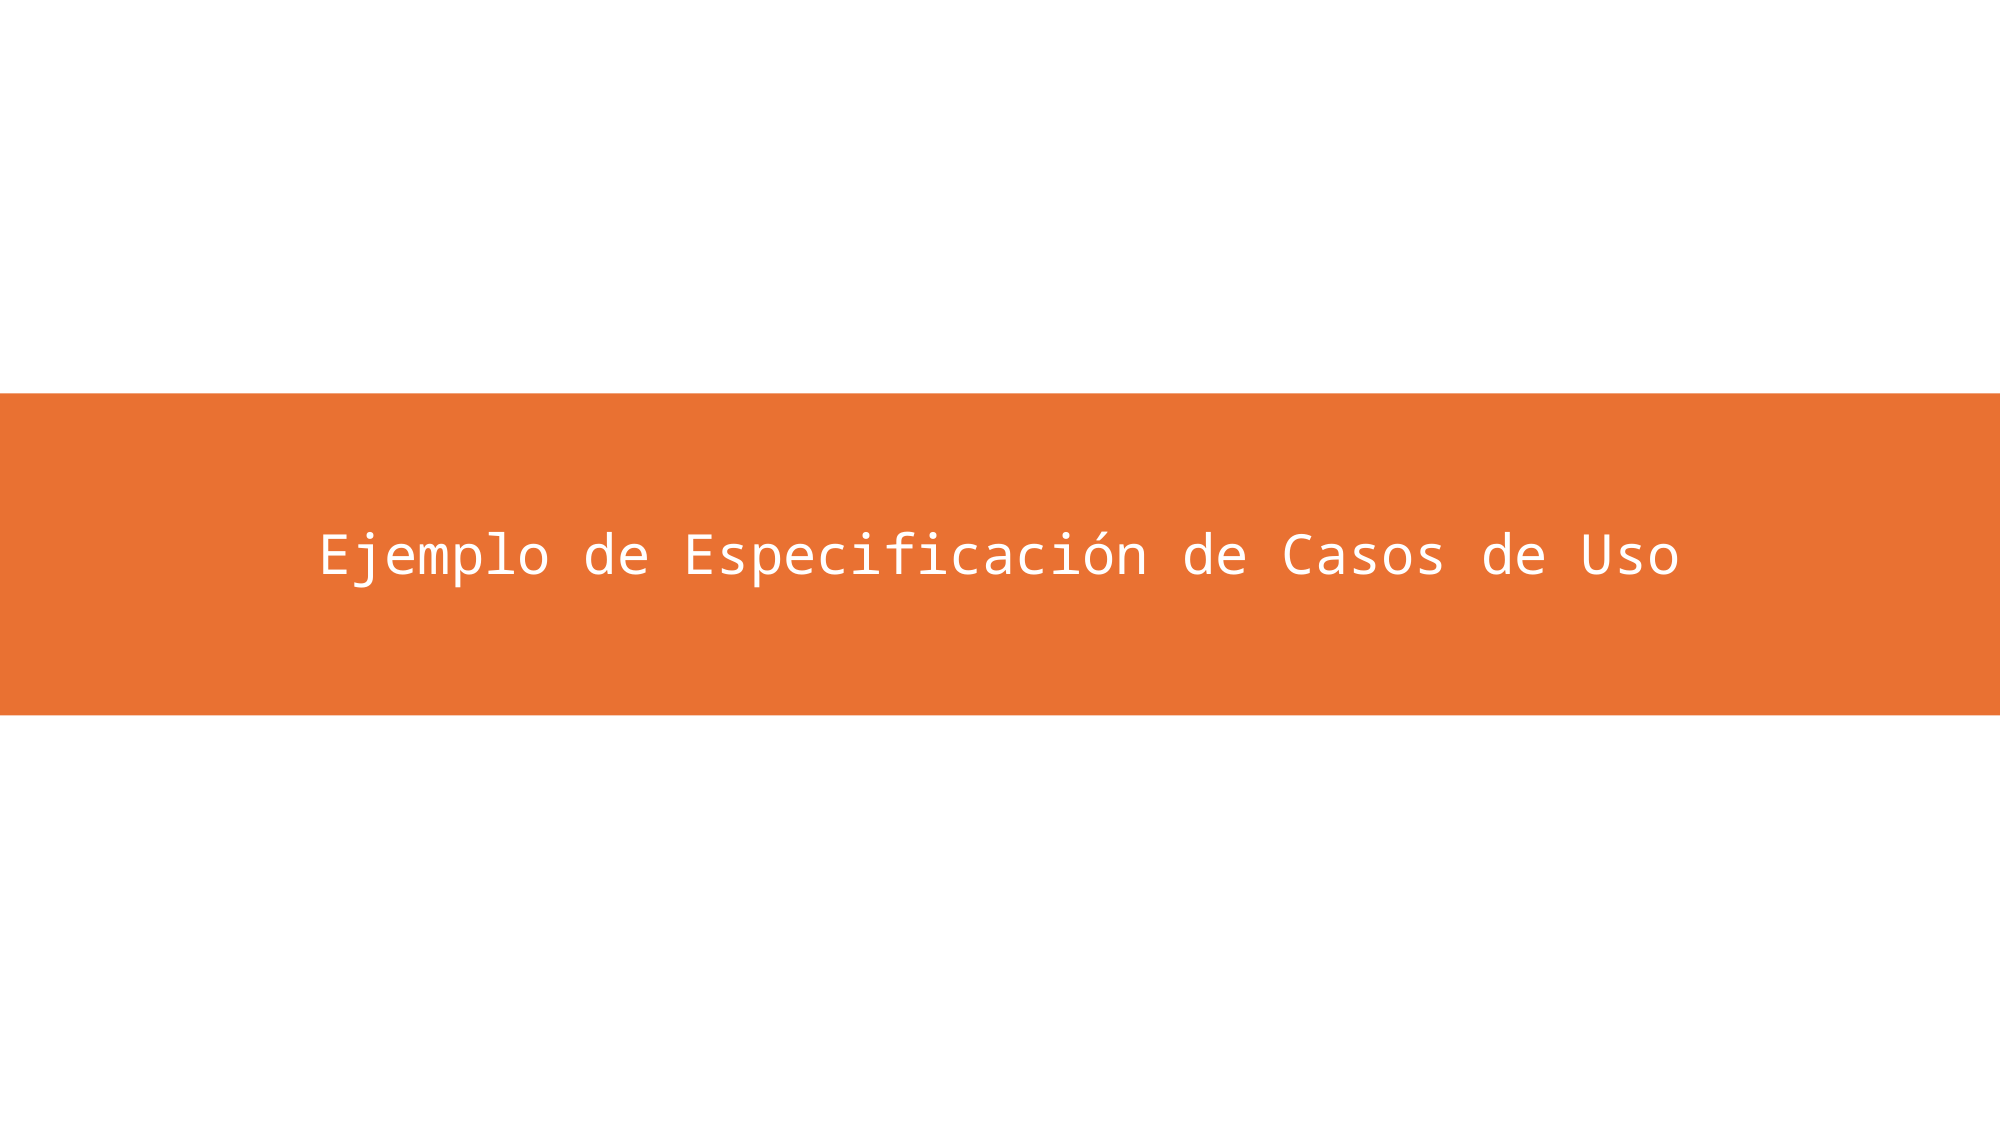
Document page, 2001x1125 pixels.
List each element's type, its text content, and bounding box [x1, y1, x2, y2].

text_box [0, 594, 2000, 717]
text_box [0, 392, 2000, 511]
text_box Ejemplo de Especificación de Casos de Uso [0, 511, 2000, 594]
